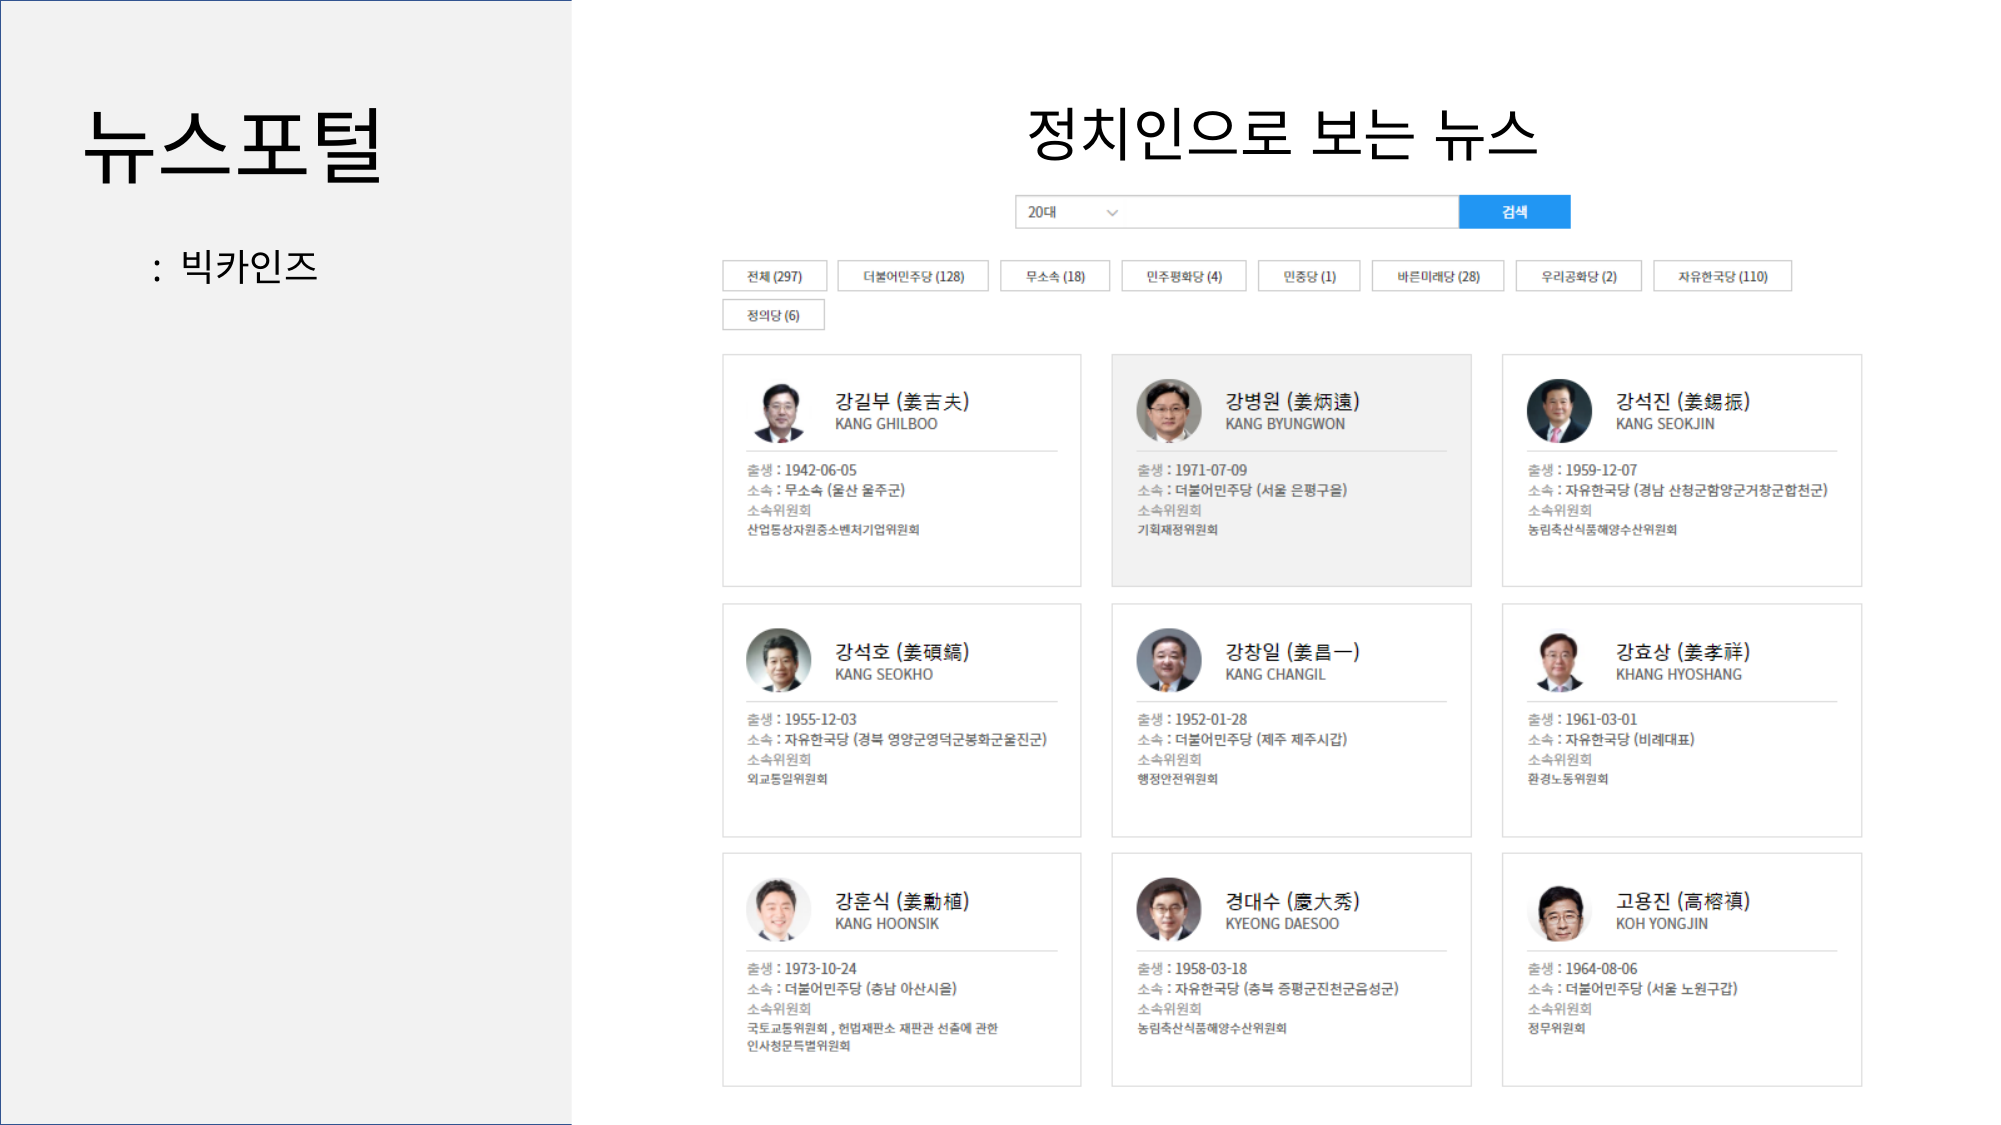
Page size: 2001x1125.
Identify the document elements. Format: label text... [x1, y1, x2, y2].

picture [710, 175, 1875, 1097]
text_box [571, 0, 2000, 1125]
text_box 뉴스포털 [66, 86, 482, 202]
text_box 정치인으로 보는 뉴스 [961, 90, 1605, 175]
text_box : 빅카인즈 [137, 236, 435, 297]
text_box [0, 0, 571, 1125]
